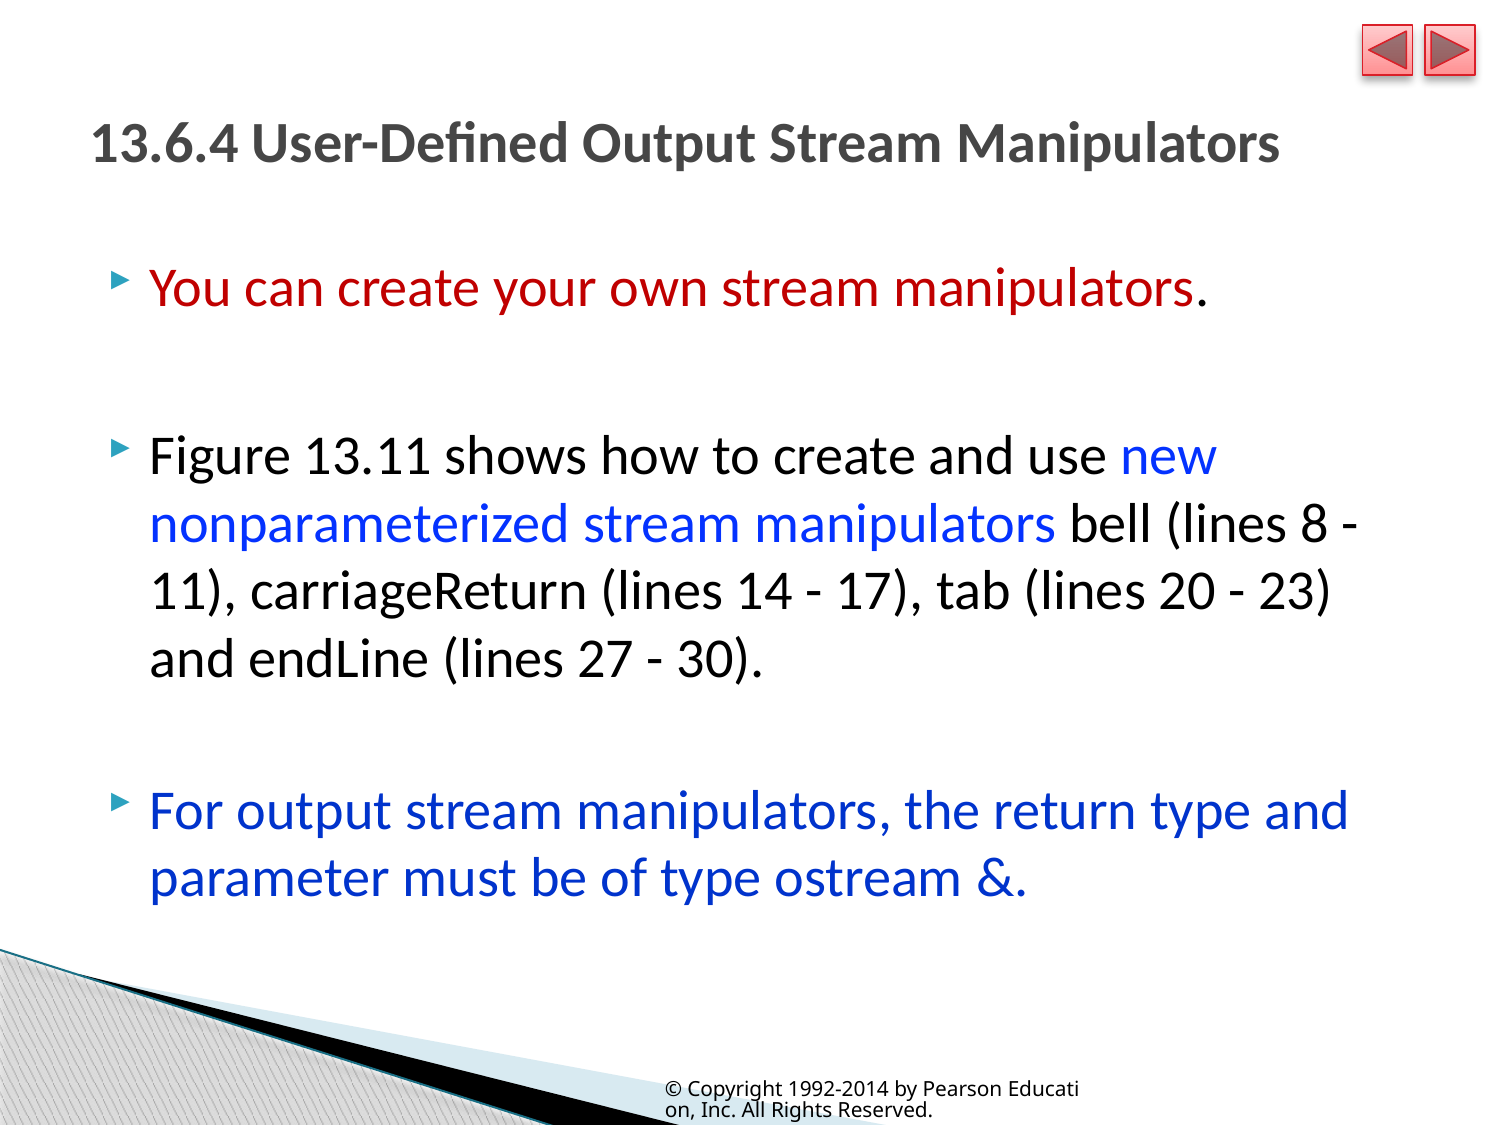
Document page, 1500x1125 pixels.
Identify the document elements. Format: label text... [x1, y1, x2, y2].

list You can create your own stream manipulators. Figure 13.11 shows how to create and use new nonparameterized stream manipulators bell (lines 8 - 11), carriageReturn (lines 14 - 17), tab (lines 20 - 23) and endLine (lines 27 - 30). For output stream manipulators, the return type and parameter must be of type ostream &. [75, 242, 1425, 986]
title 13.6.4 User-Defined Output Stream Manipulators [75, 45, 1425, 233]
footer © Copyright 1992-2014 by Pearson Education, Inc. All Rights Reserved. [650, 1051, 1105, 1112]
